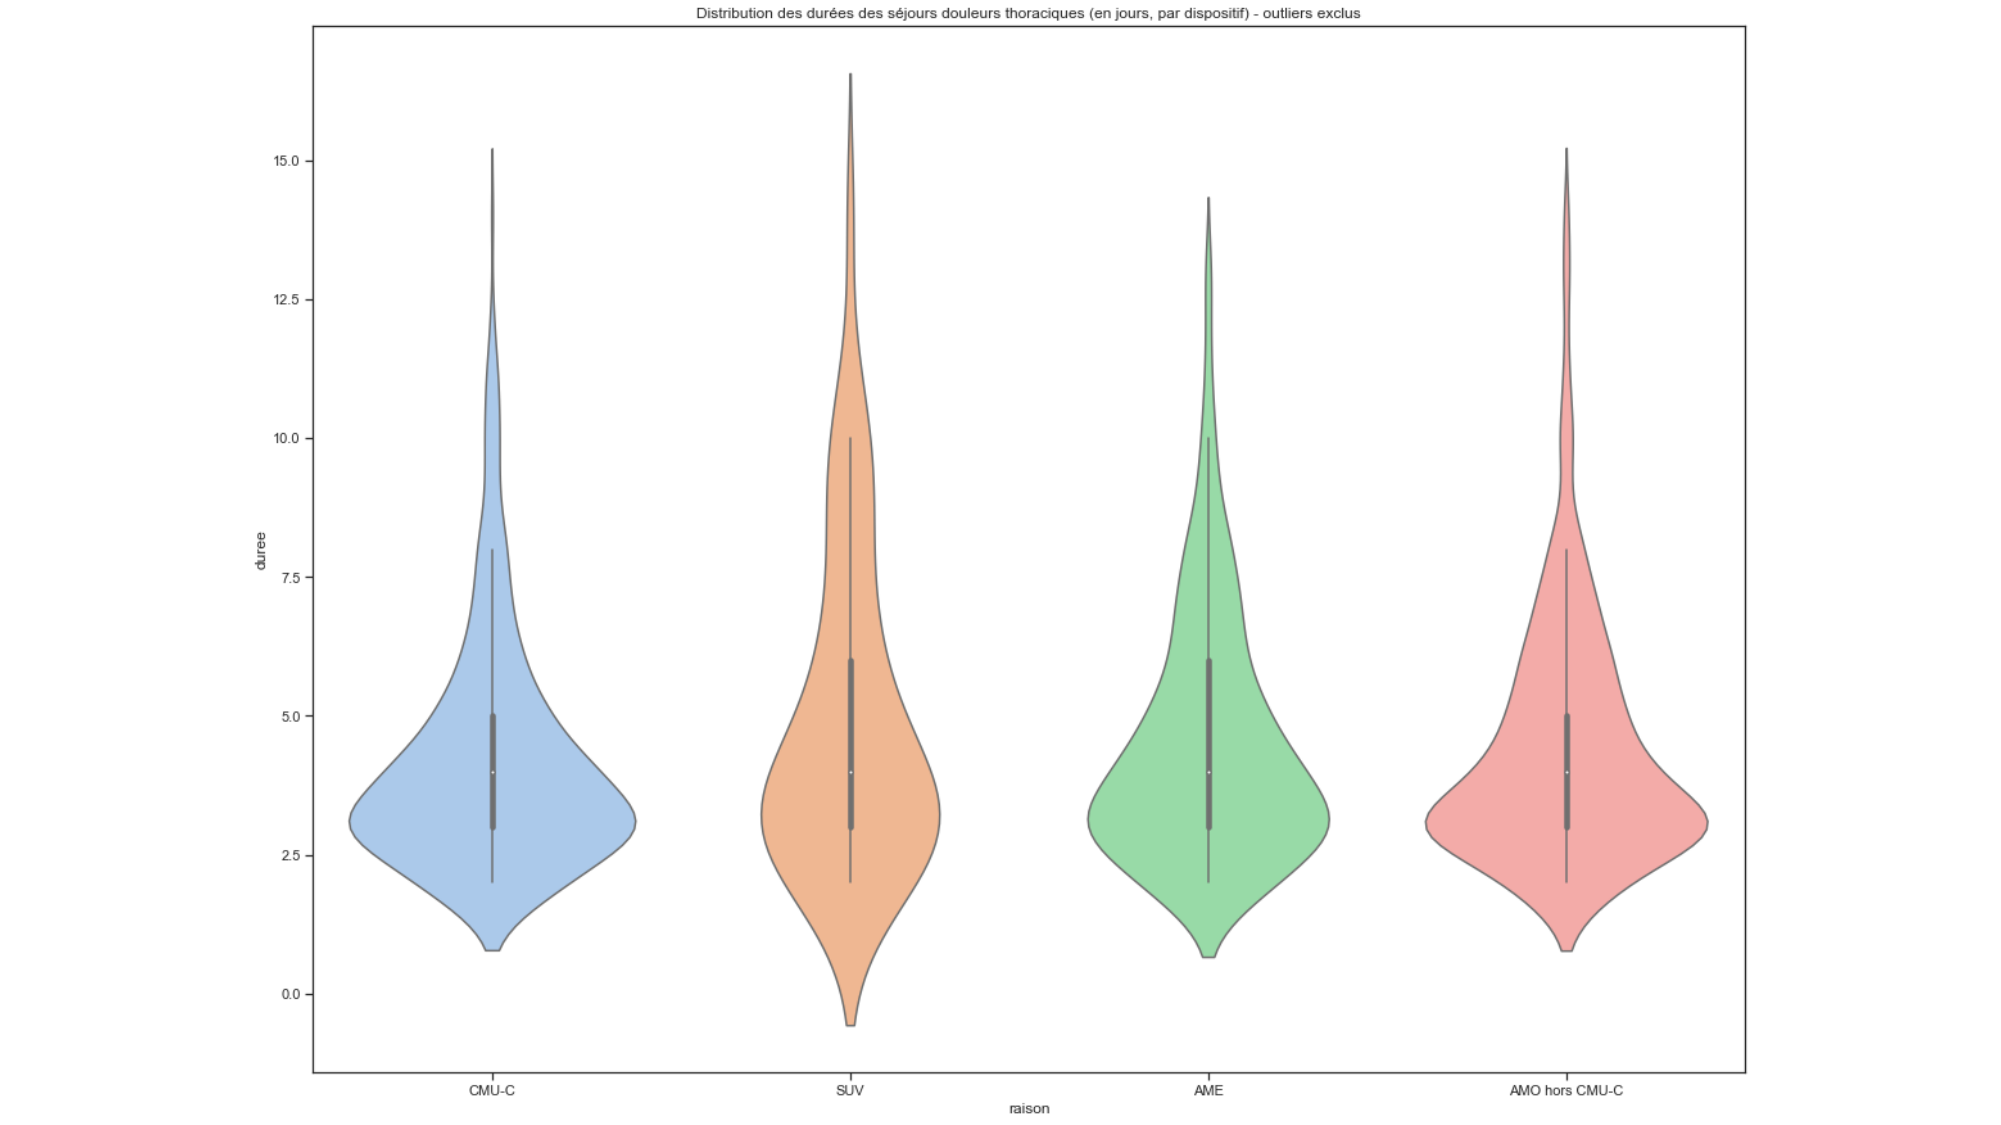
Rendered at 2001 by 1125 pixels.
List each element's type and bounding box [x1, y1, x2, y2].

picture [246, 0, 1754, 1125]
